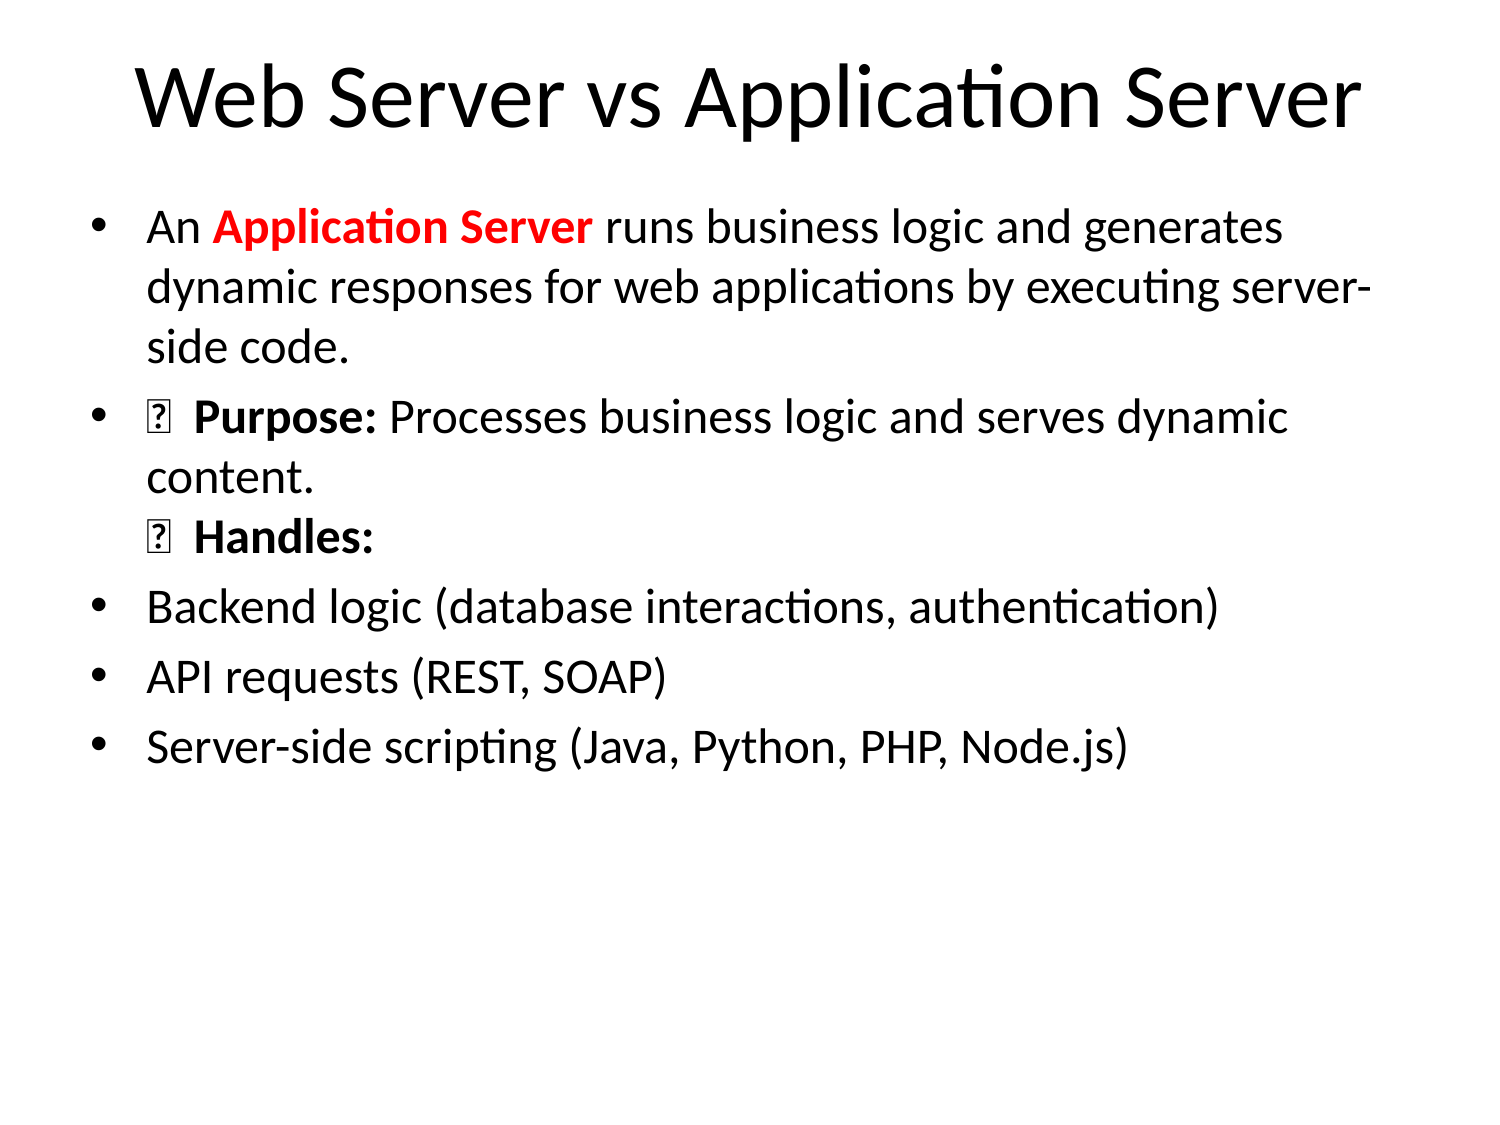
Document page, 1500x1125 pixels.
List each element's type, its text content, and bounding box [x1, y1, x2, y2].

list An Application Server runs business logic and generates dynamic responses for web applications by executing server-side code. 🔹 Purpose: Processes business logic and serves dynamic content. 🔹 Handles: Backend logic (database interactions, authentication) API requests (REST, SOAP) Server-side scripting (Java, Python, PHP, Node.js) [75, 186, 1425, 1047]
title Web Server vs Application Server [75, 0, 1425, 185]
